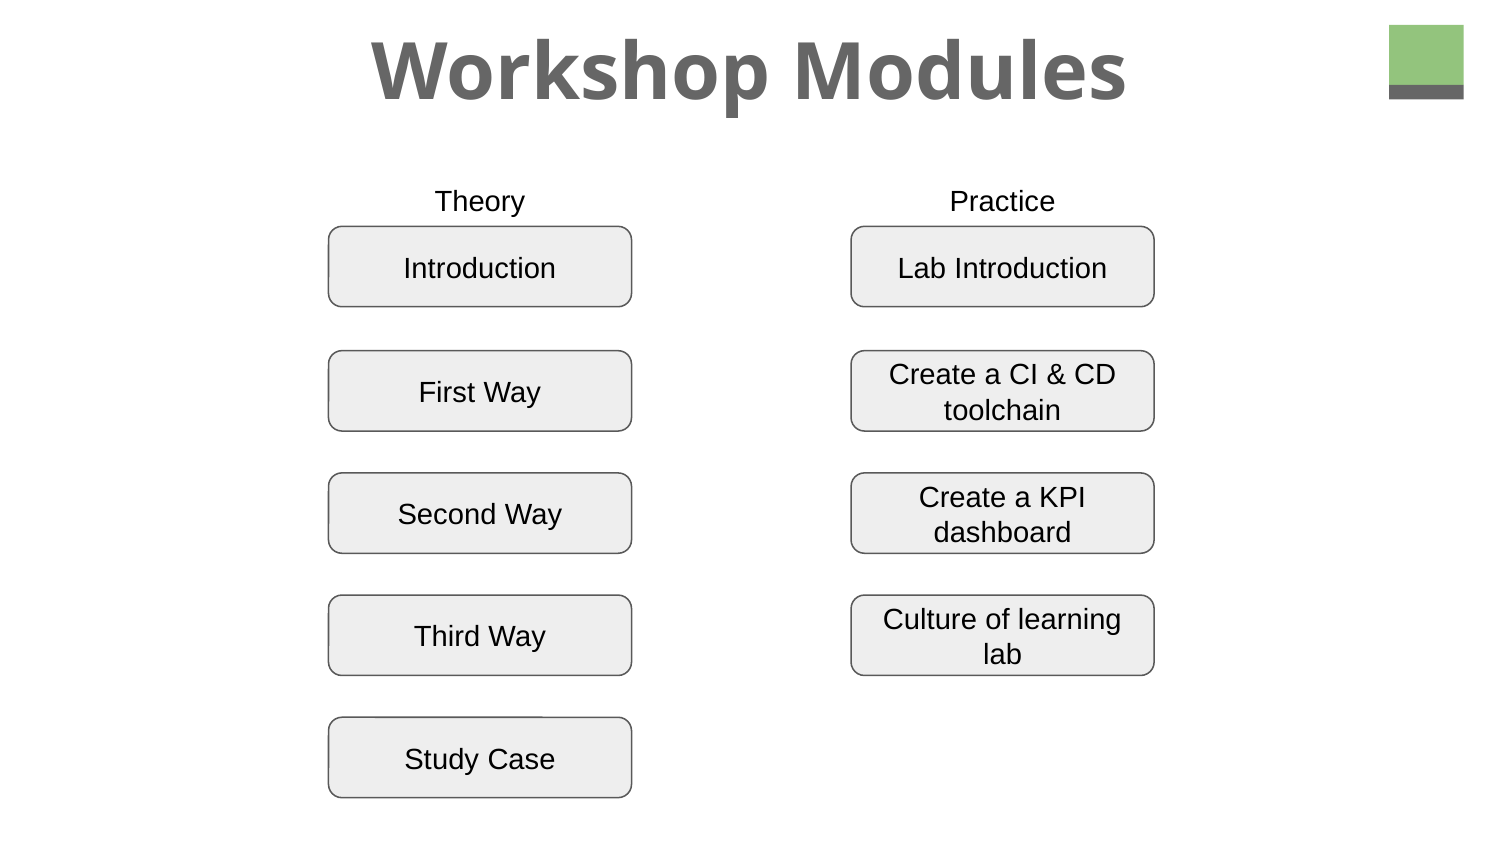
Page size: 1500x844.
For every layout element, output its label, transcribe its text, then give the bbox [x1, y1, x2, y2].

text_box Lab Introduction [851, 226, 1155, 307]
text_box Third Way [328, 595, 632, 676]
text_box Introduction [328, 226, 632, 307]
text_box Create a CI & CD toolchain [851, 350, 1155, 432]
text_box Create a KPI dashboard [851, 472, 1155, 554]
text_box Practice [903, 166, 1102, 199]
title Workshop Modules [51, 5, 1449, 100]
text_box Culture of learning lab [851, 595, 1155, 676]
text_box Second Way [328, 472, 632, 554]
text_box Study Case [328, 717, 632, 798]
text_box Theory [380, 166, 580, 199]
text_box First Way [328, 350, 632, 432]
